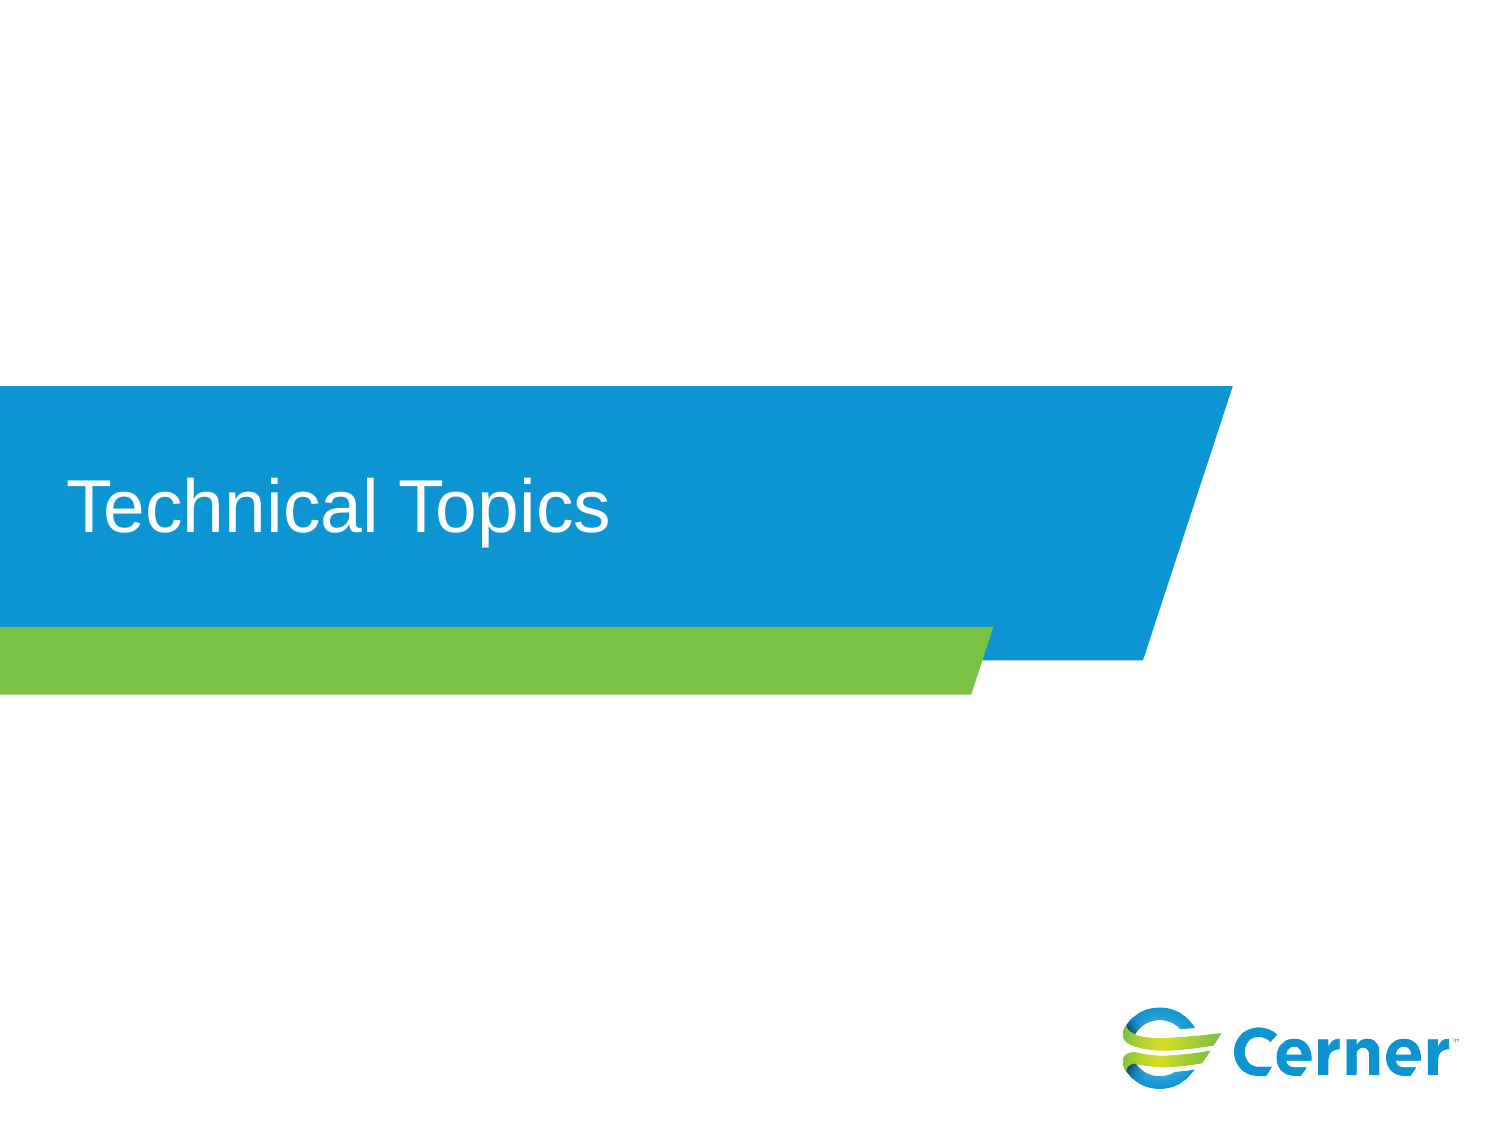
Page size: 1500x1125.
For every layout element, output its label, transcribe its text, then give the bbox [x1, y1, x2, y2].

title Technical Topics [51, 388, 1133, 629]
picture [1118, 1006, 1459, 1090]
